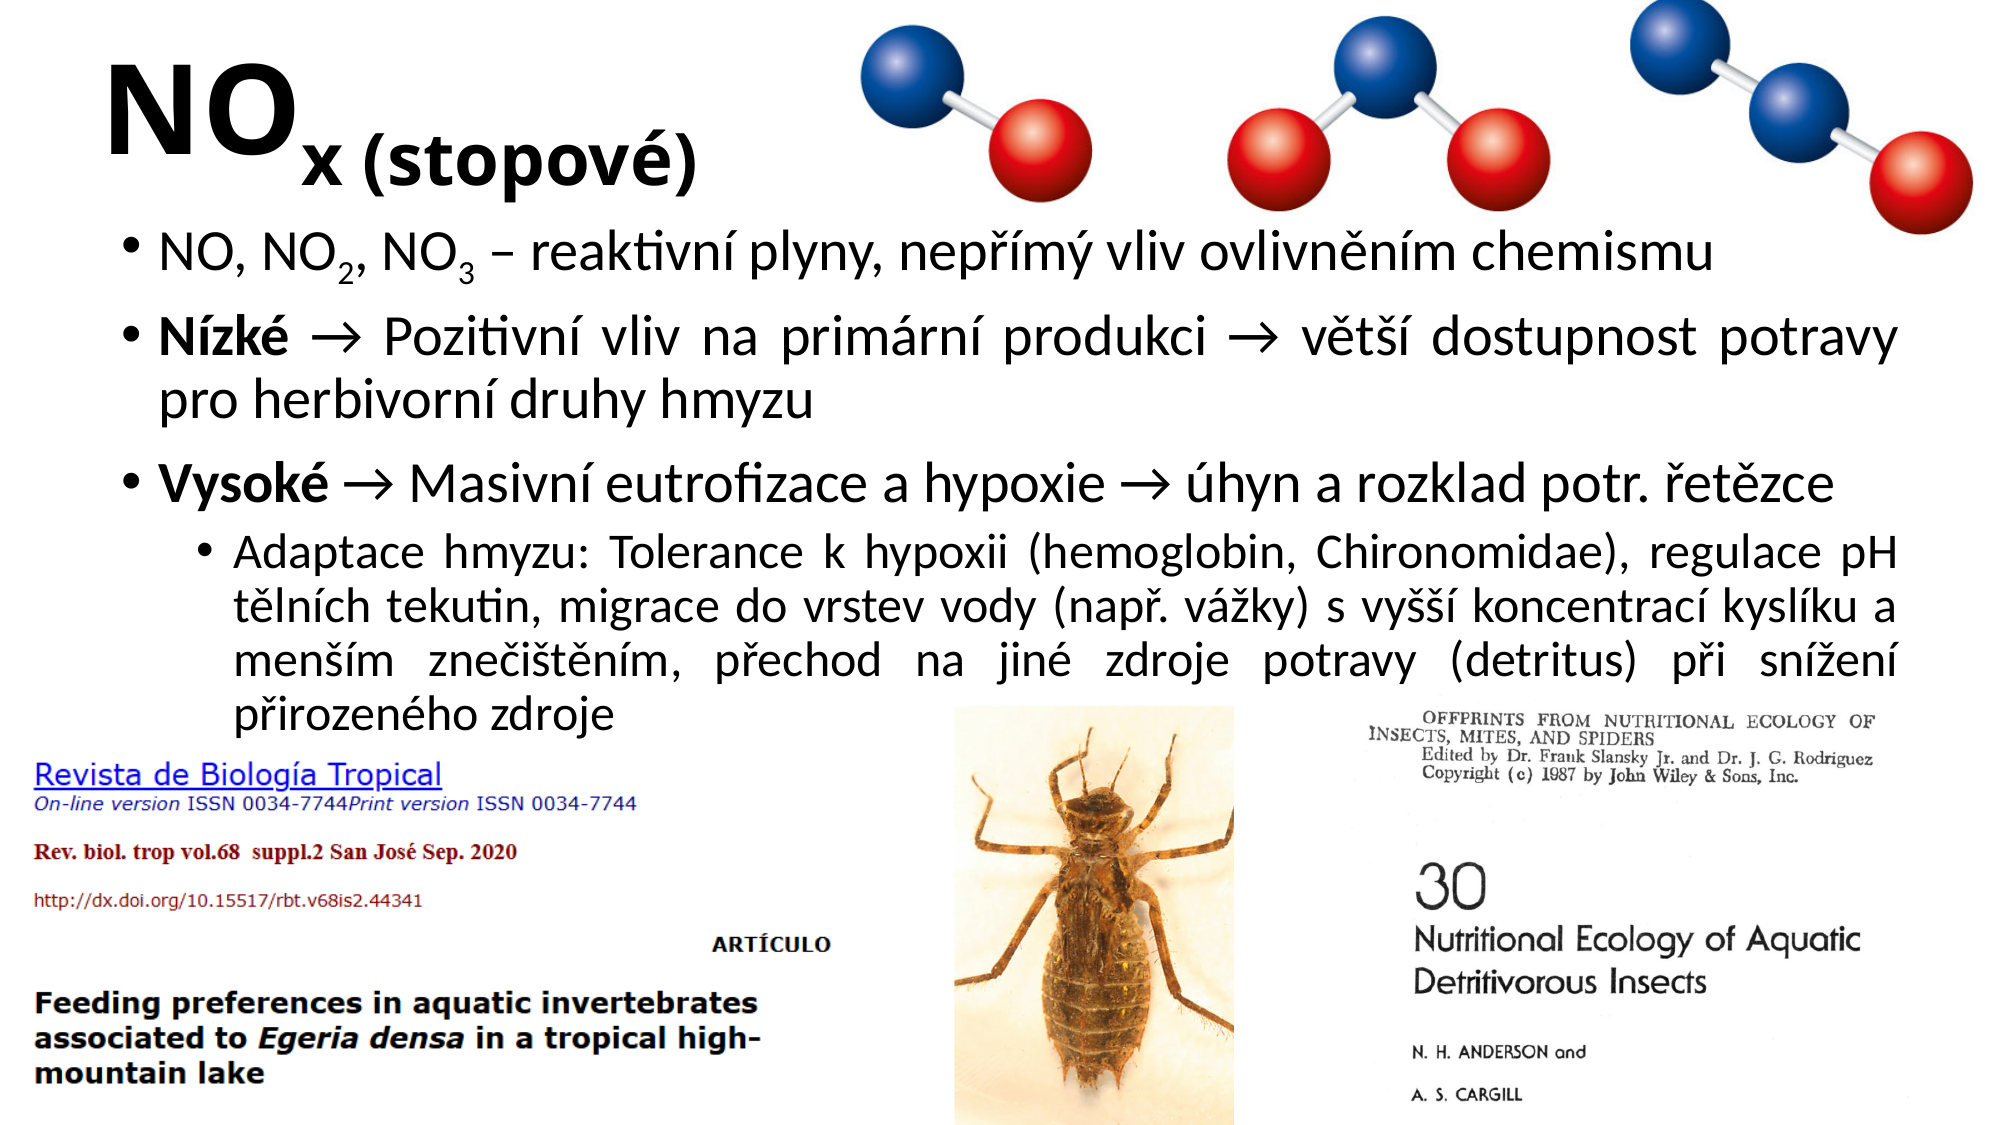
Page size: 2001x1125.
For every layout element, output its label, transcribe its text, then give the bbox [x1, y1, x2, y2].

picture [12, 749, 838, 1125]
list NO, NO2, NO3 – reaktivní plyny, nepřímý vliv ovlivněním chemismu Nízké → Pozitivní vliv na primární produkci → větší dostupnost potravy pro herbivorní druhy hmyzu Vysoké → Masivní eutrofizace a hypoxie → úhyn a rozklad potr. řetězce Adaptace hmyzu: Tolerance k hypoxii (hemoglobin, Chironomidae), regulace pH tělních tekutin, migrace do vrstev vody (např. vážky) s vyšší koncentrací kyslíku a menším znečištěním, přechod na jiné zdroje potravy (detritus) při snížení přirozeného zdroje [106, 205, 1915, 920]
picture [770, 0, 2001, 245]
picture [883, 706, 1304, 1125]
title NOx (stopové) [85, 0, 770, 218]
picture [1349, 693, 1927, 1105]
